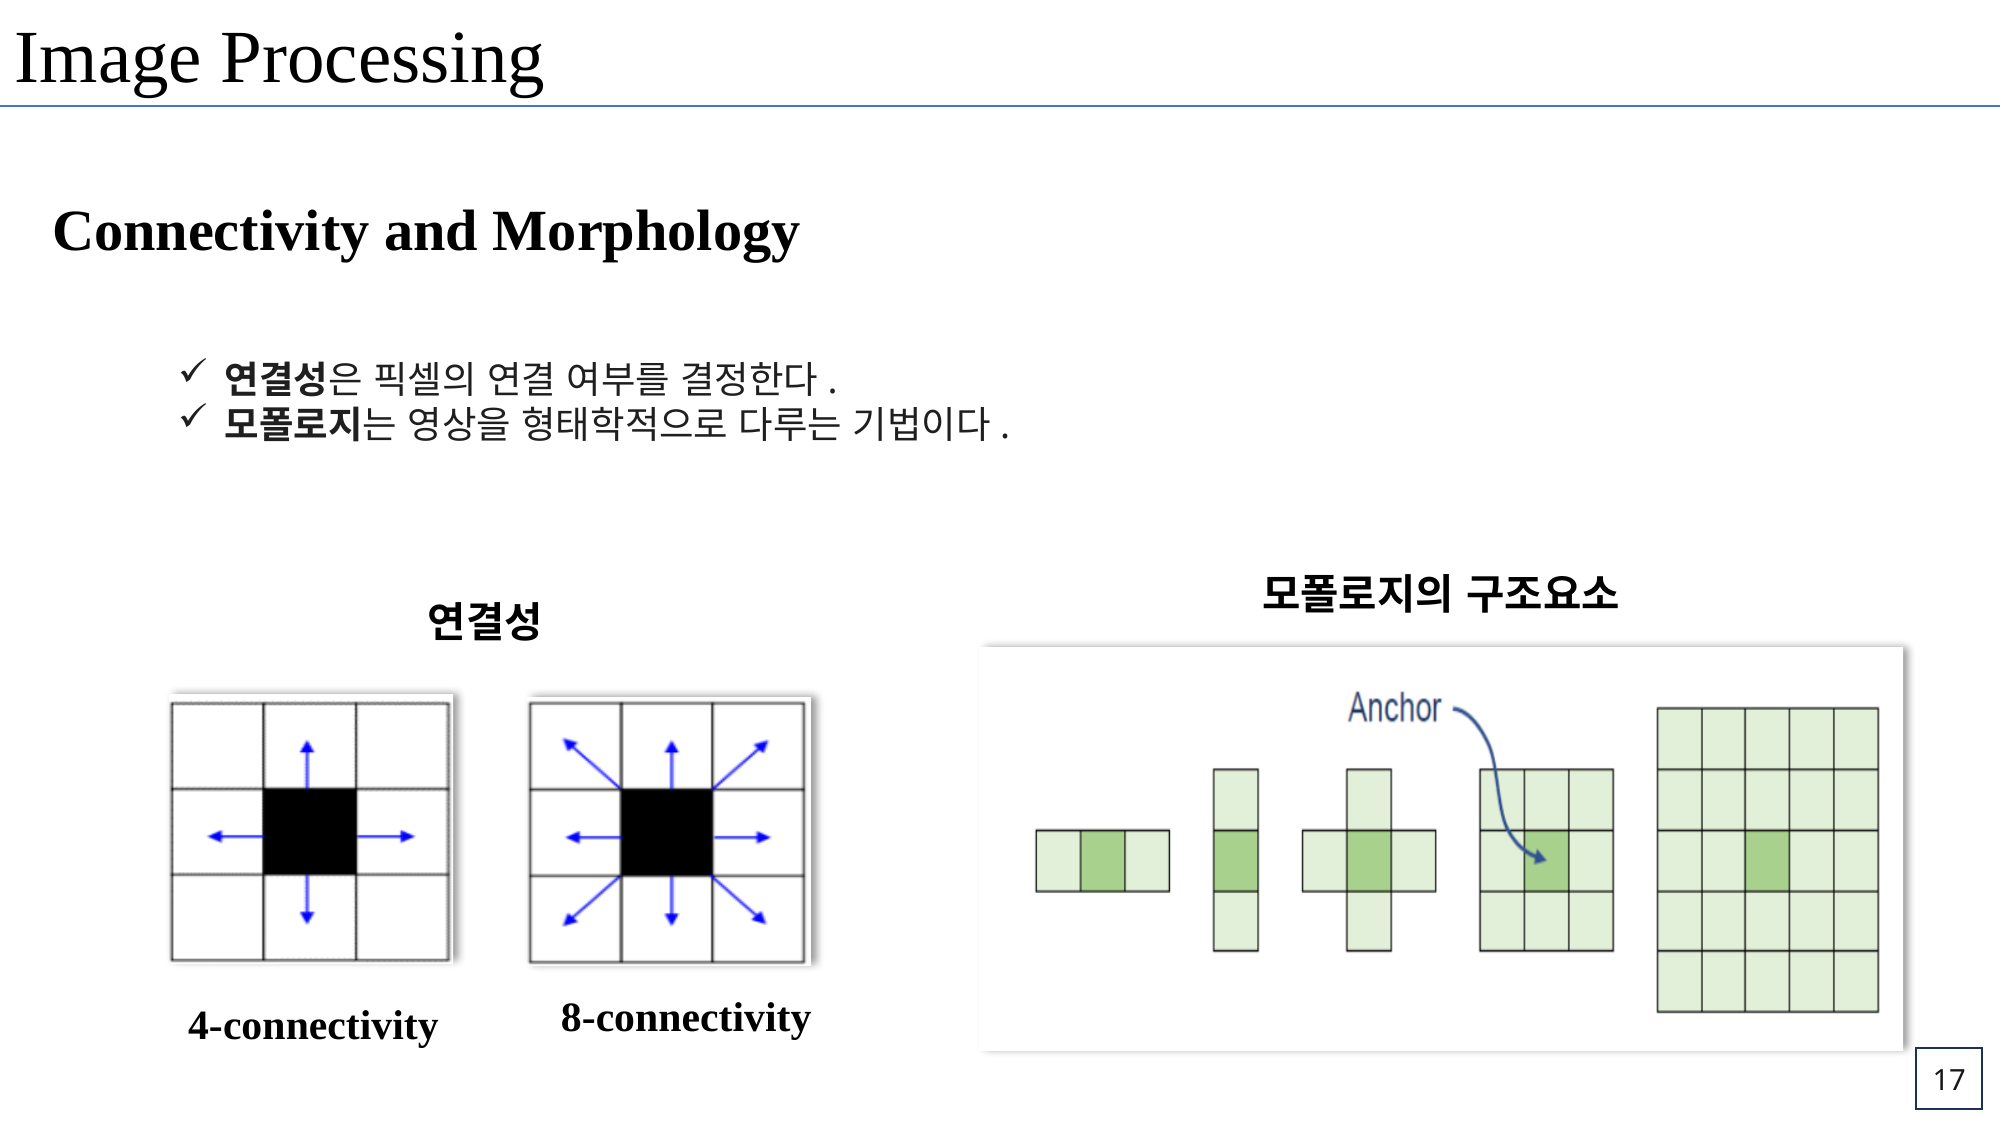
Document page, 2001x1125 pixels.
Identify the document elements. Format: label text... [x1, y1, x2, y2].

text_box [168, 694, 454, 964]
text_box 연결성 [326, 588, 645, 653]
text_box 연결성은 픽셀의 연결 여부를 결정한다. 모폴로지는 영상을 형태학적으로 다루는 기법이다. [163, 348, 1678, 454]
text_box [978, 647, 1904, 1052]
text_box 4-connectivity [160, 990, 467, 1056]
text_box Connectivity and Morphology [37, 184, 840, 270]
text_box 모폴로지의 구조요소 [1181, 560, 1702, 625]
text_box [526, 696, 812, 967]
text_box Image Processing [0, 0, 1131, 105]
text_box 17 [1915, 1047, 1983, 1110]
text_box 8-connectivity [526, 982, 847, 1047]
